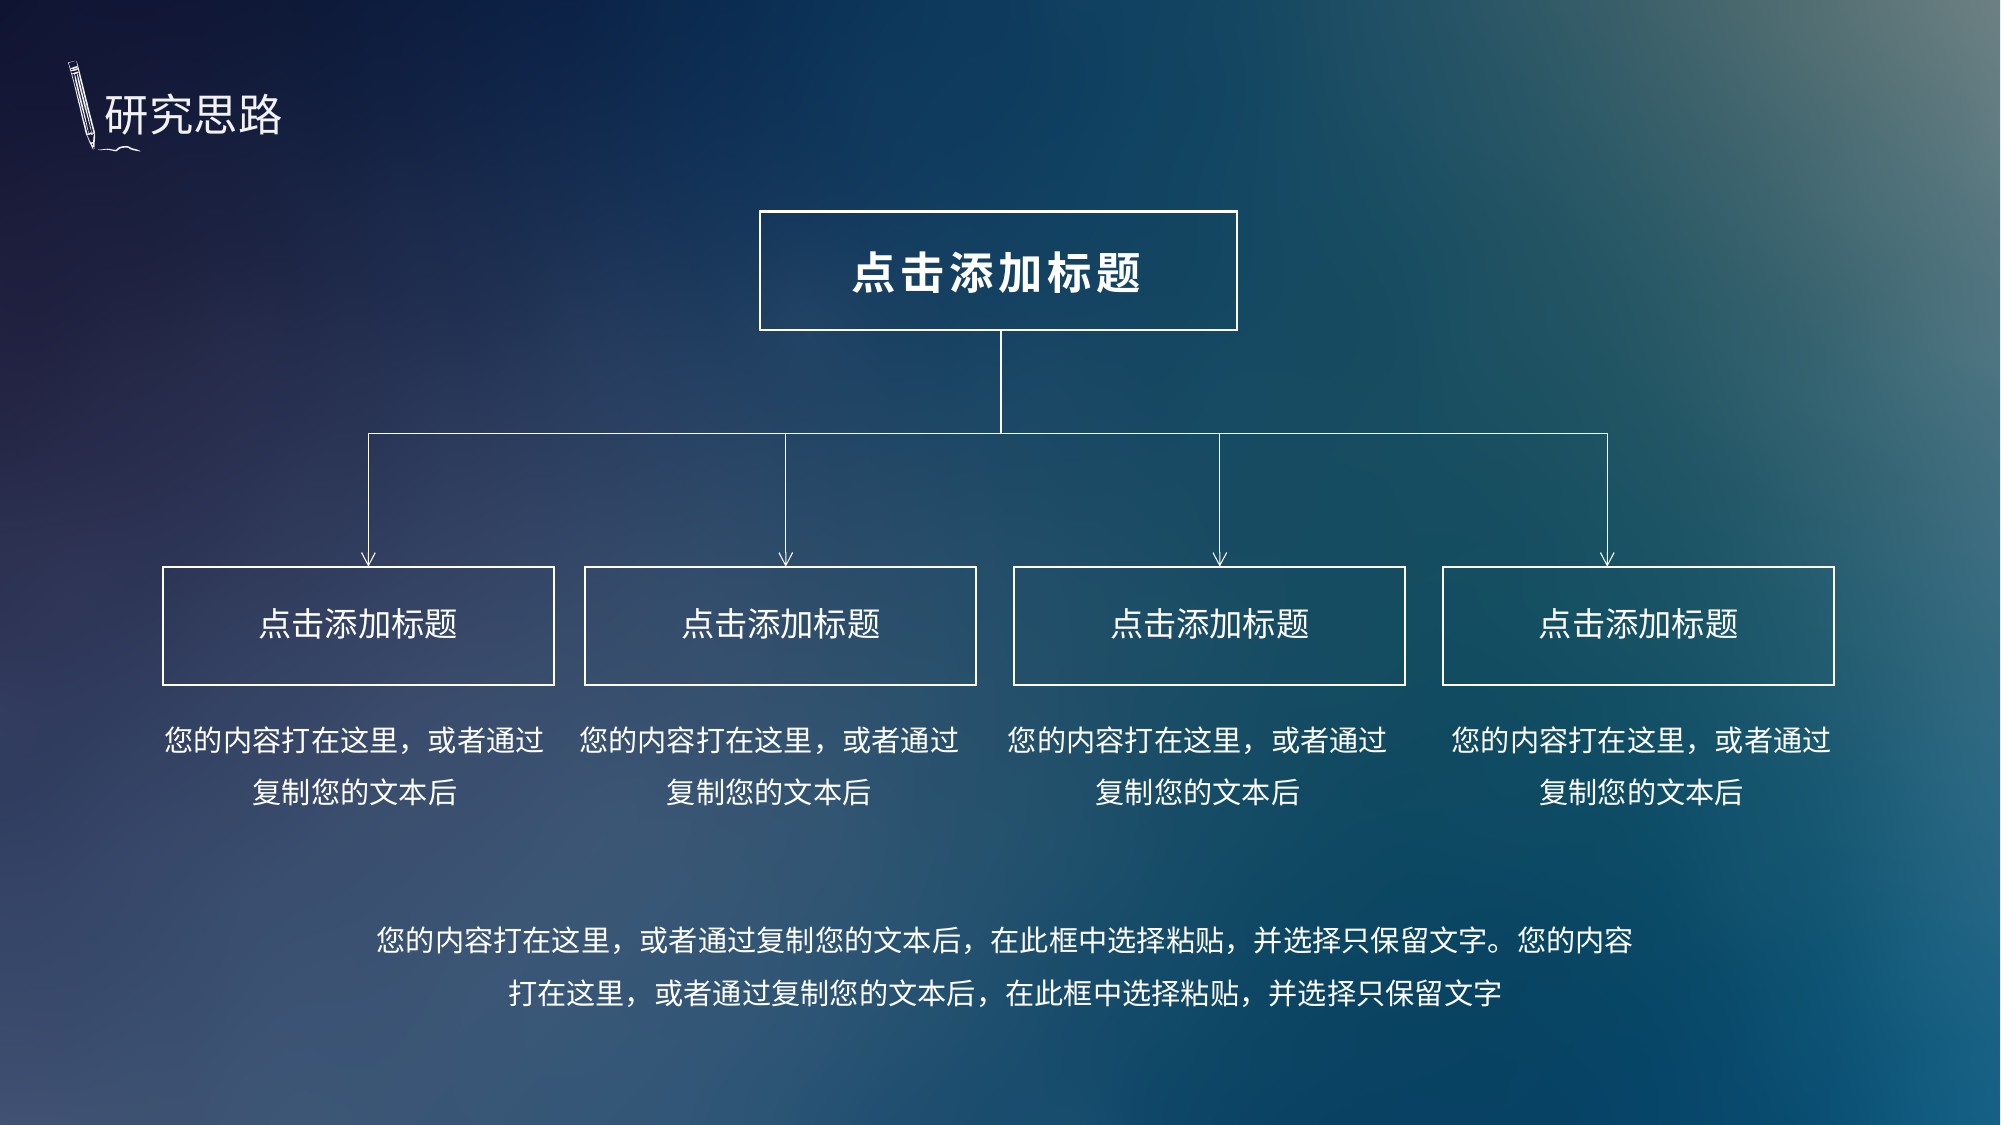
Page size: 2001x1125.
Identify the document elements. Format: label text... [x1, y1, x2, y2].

text_box 您的内容打在这里，或者通过复制您的文本后 [990, 697, 1406, 817]
text_box 您的内容打在这里，或者通过复制您的文本后 [147, 697, 562, 817]
text_box 您的内容打在这里，或者通过复制您的文本后，在此框中选择粘贴，并选择只保留文字。您的内容打在这里，或者通过复制您的文本后，在此框中选择粘贴，并选择只保留文字 [349, 897, 1661, 1018]
text_box 您的内容打在这里，或者通过复制您的文本后 [562, 697, 977, 817]
picture [0, 0, 2001, 1125]
text_box 研究思路 [141, 79, 475, 148]
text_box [162, 211, 1835, 686]
text_box 您的内容打在这里，或者通过复制您的文本后 [1434, 697, 1849, 817]
